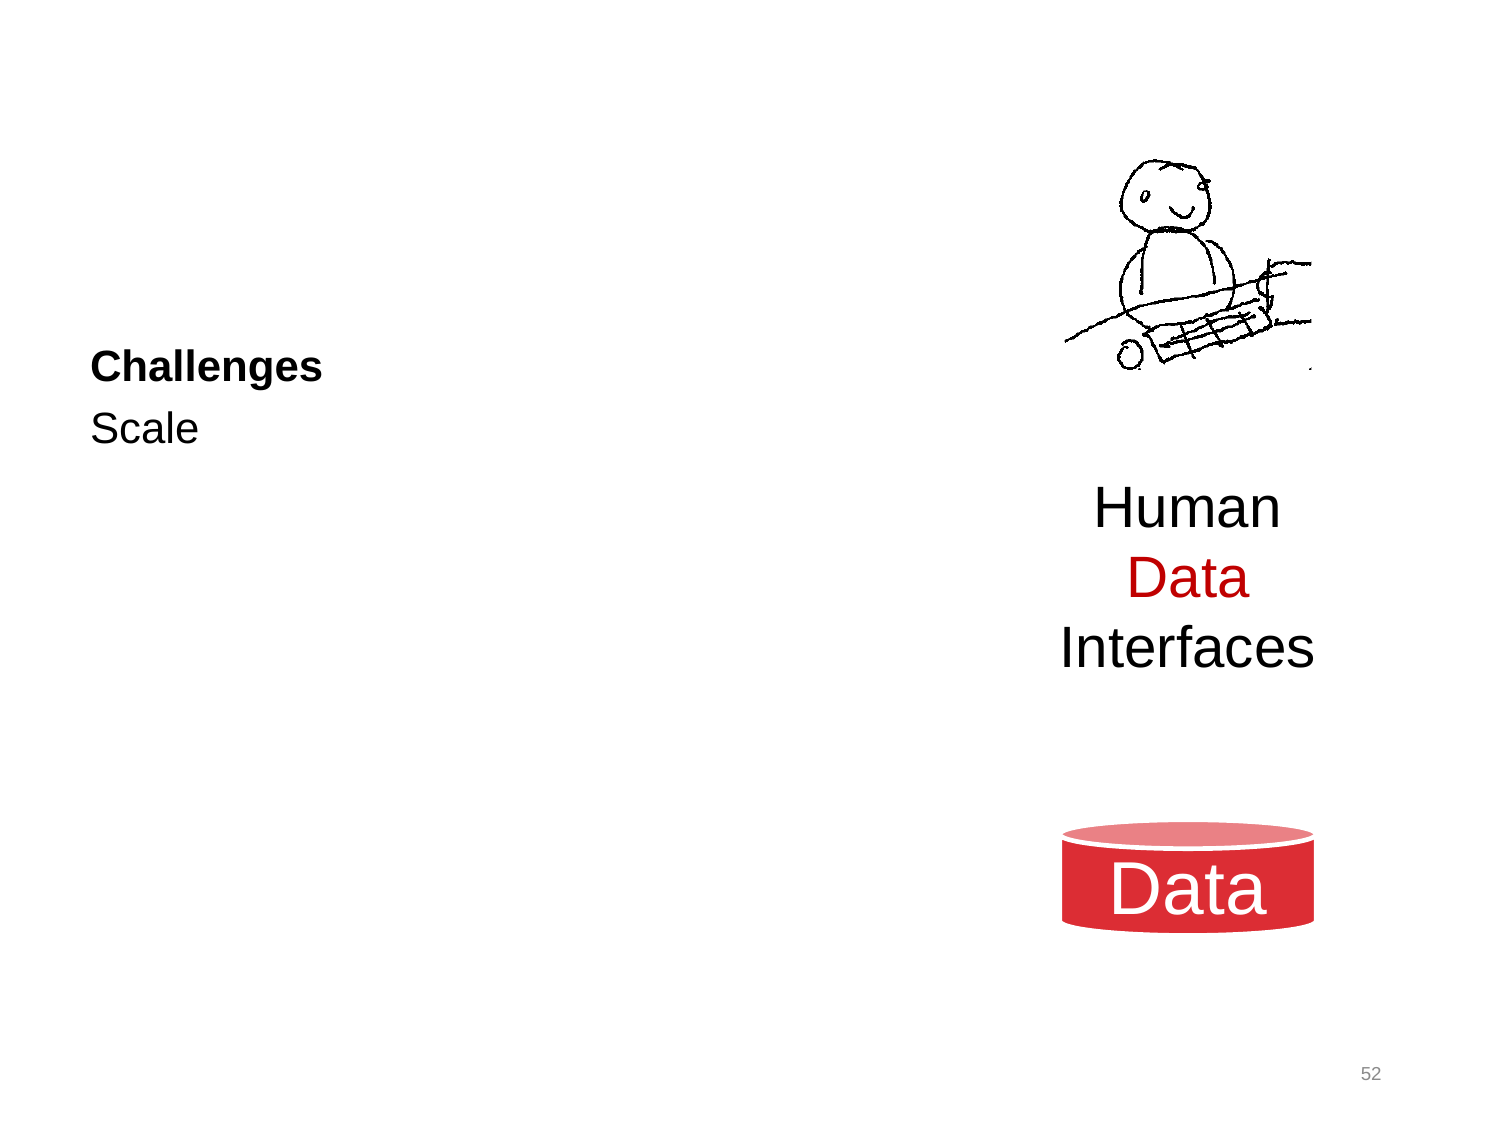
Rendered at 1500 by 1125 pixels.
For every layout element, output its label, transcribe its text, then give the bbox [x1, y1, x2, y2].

list Challenges Scale [75, 141, 1425, 1005]
slide_number 52 [1059, 1042, 1397, 1103]
picture [1064, 128, 1312, 370]
text_box Human Data Interfaces [1015, 479, 1361, 668]
